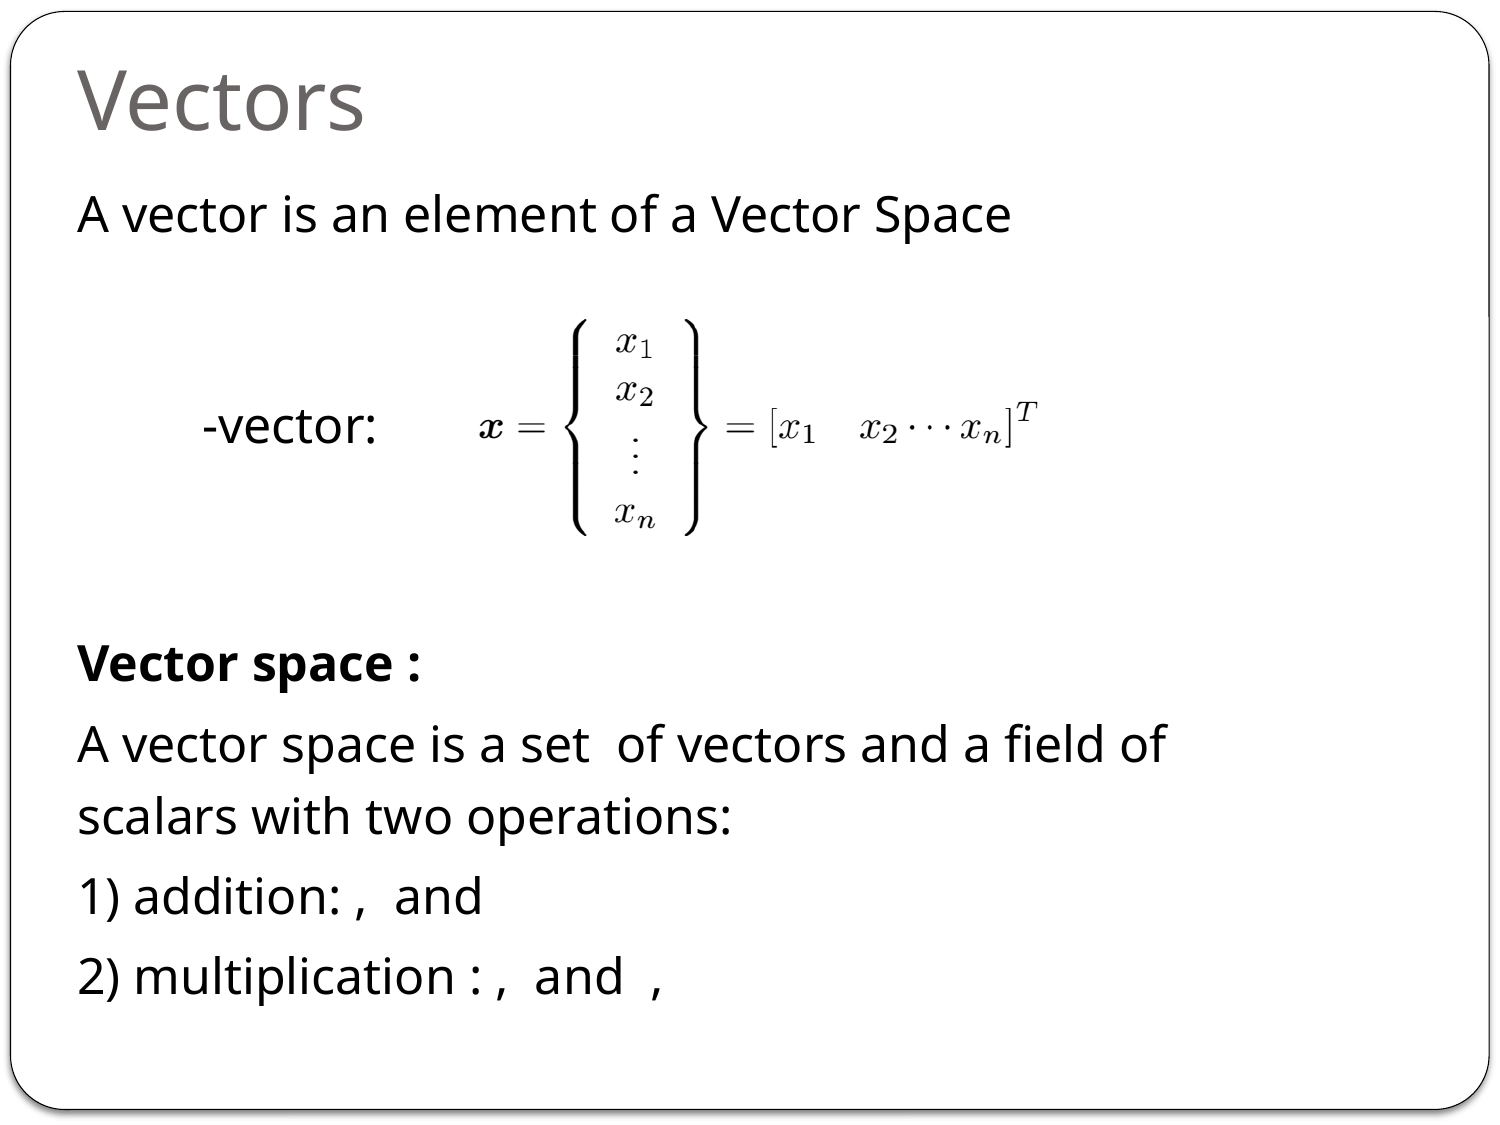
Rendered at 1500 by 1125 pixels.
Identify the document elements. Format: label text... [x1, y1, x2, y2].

text_box Vectors [62, 37, 1338, 163]
text_box A vector is an element of a Vector Space [62, 175, 1038, 288]
picture [474, 312, 1038, 536]
